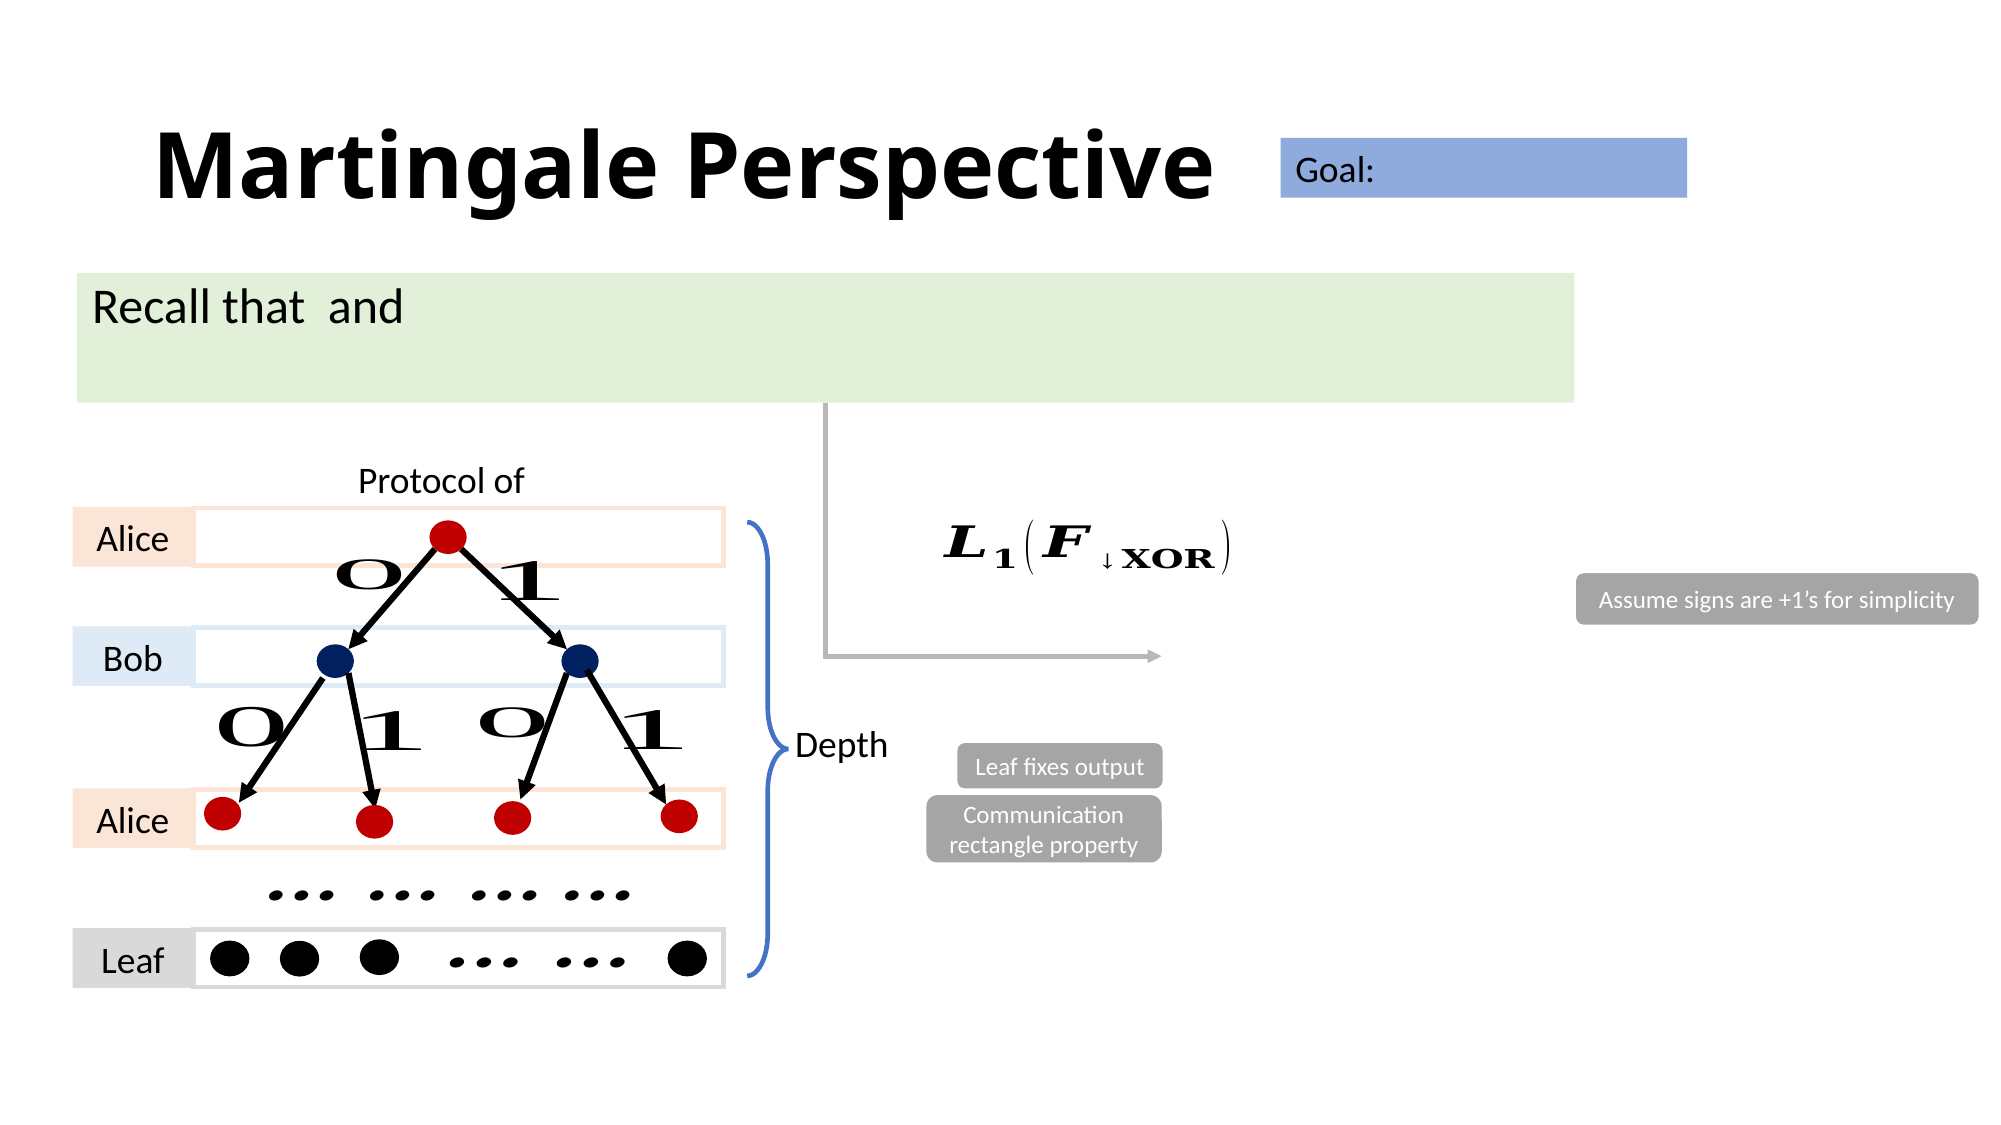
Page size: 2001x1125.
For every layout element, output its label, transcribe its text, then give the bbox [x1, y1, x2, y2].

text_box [866, 361, 1121, 698]
text_box Communication rectangle property [959, 794, 1163, 864]
text_box Assume signs are +1’s for simplicity [1572, 570, 1982, 628]
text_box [72, 506, 959, 1010]
text_box Leaf fixes output [959, 741, 1164, 790]
title Martingale Perspective [137, 59, 1863, 278]
